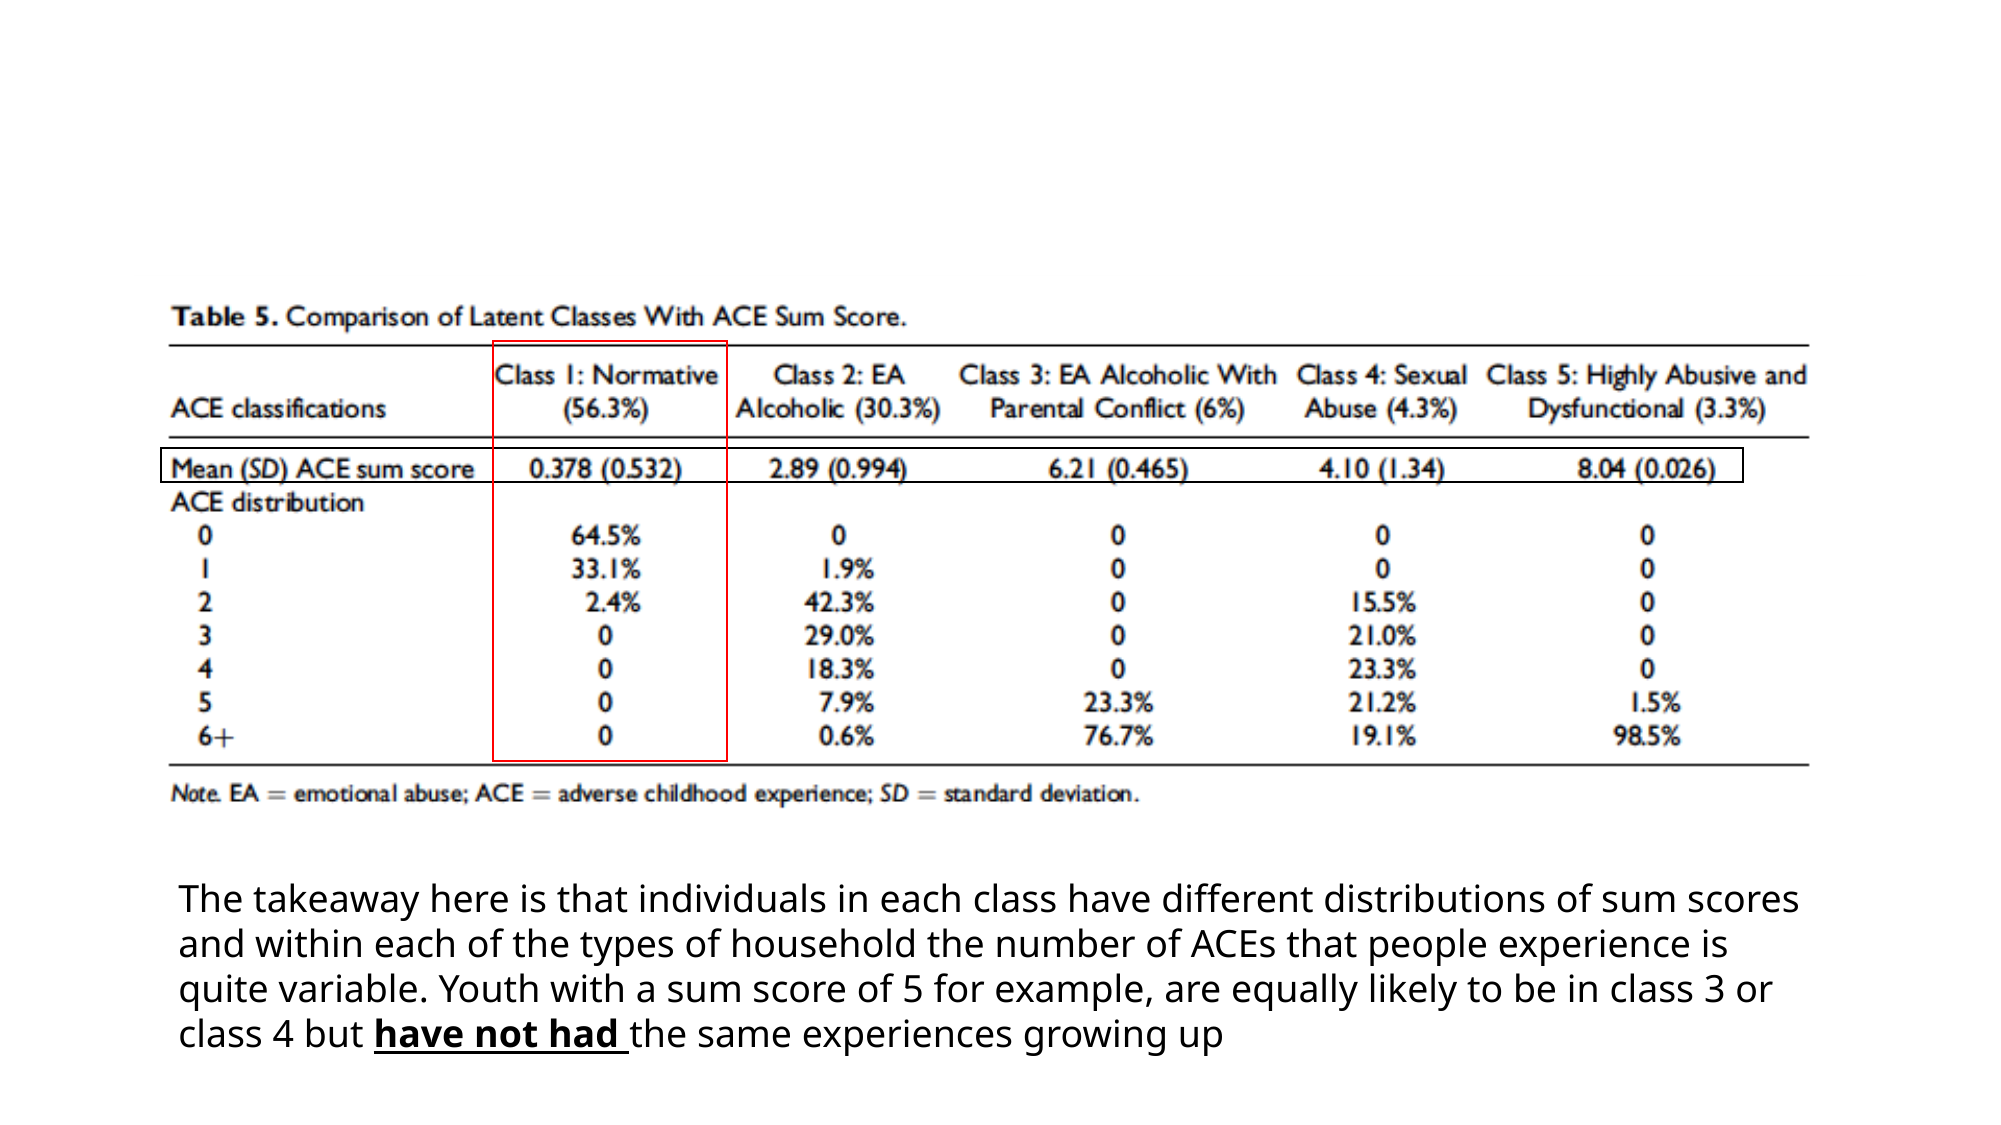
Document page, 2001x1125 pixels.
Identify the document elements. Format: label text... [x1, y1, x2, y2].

picture [134, 274, 1866, 851]
text_box The takeaway here is that individuals in each class have different distributions of sum scores and within each of the types of household the number of ACEs that people experience is quite variable. Youth with a sum score of 5 for example, are equally likely to be in class 3 or class 4 but have not had the same experiences growing up [163, 868, 1837, 1063]
